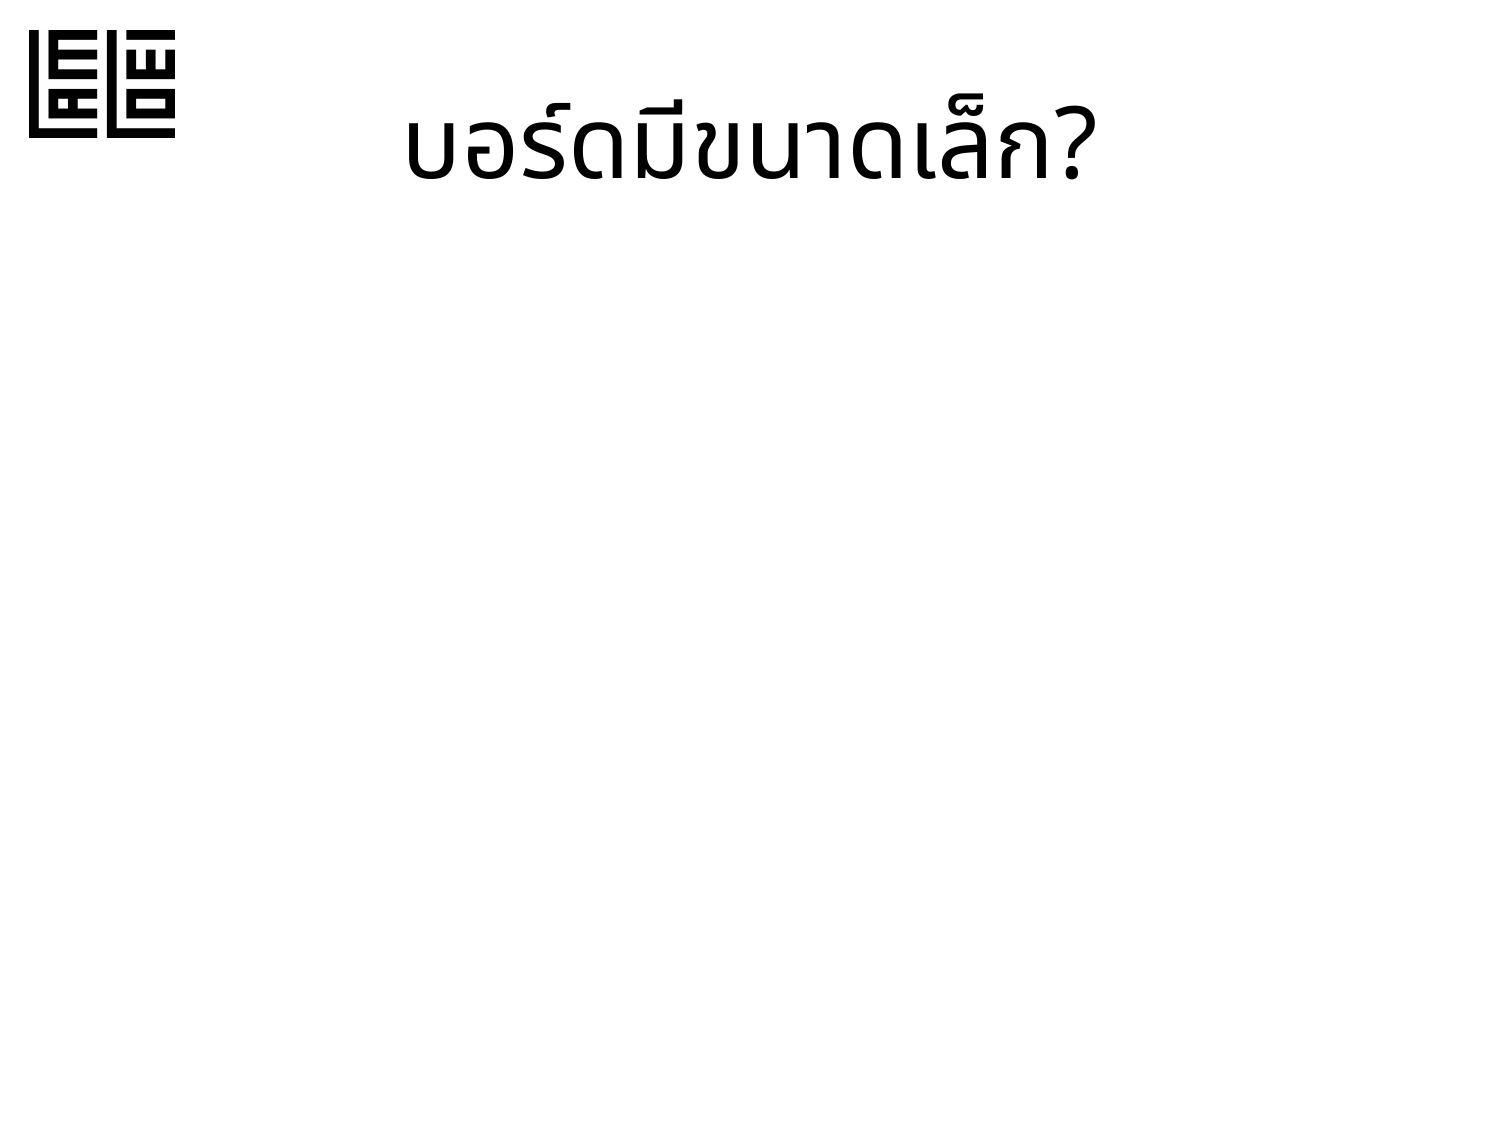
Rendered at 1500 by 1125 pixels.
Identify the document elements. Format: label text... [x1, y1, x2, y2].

title บอร์ดมีขนาดเล็ก? [75, 45, 1425, 233]
picture [29, 30, 175, 138]
